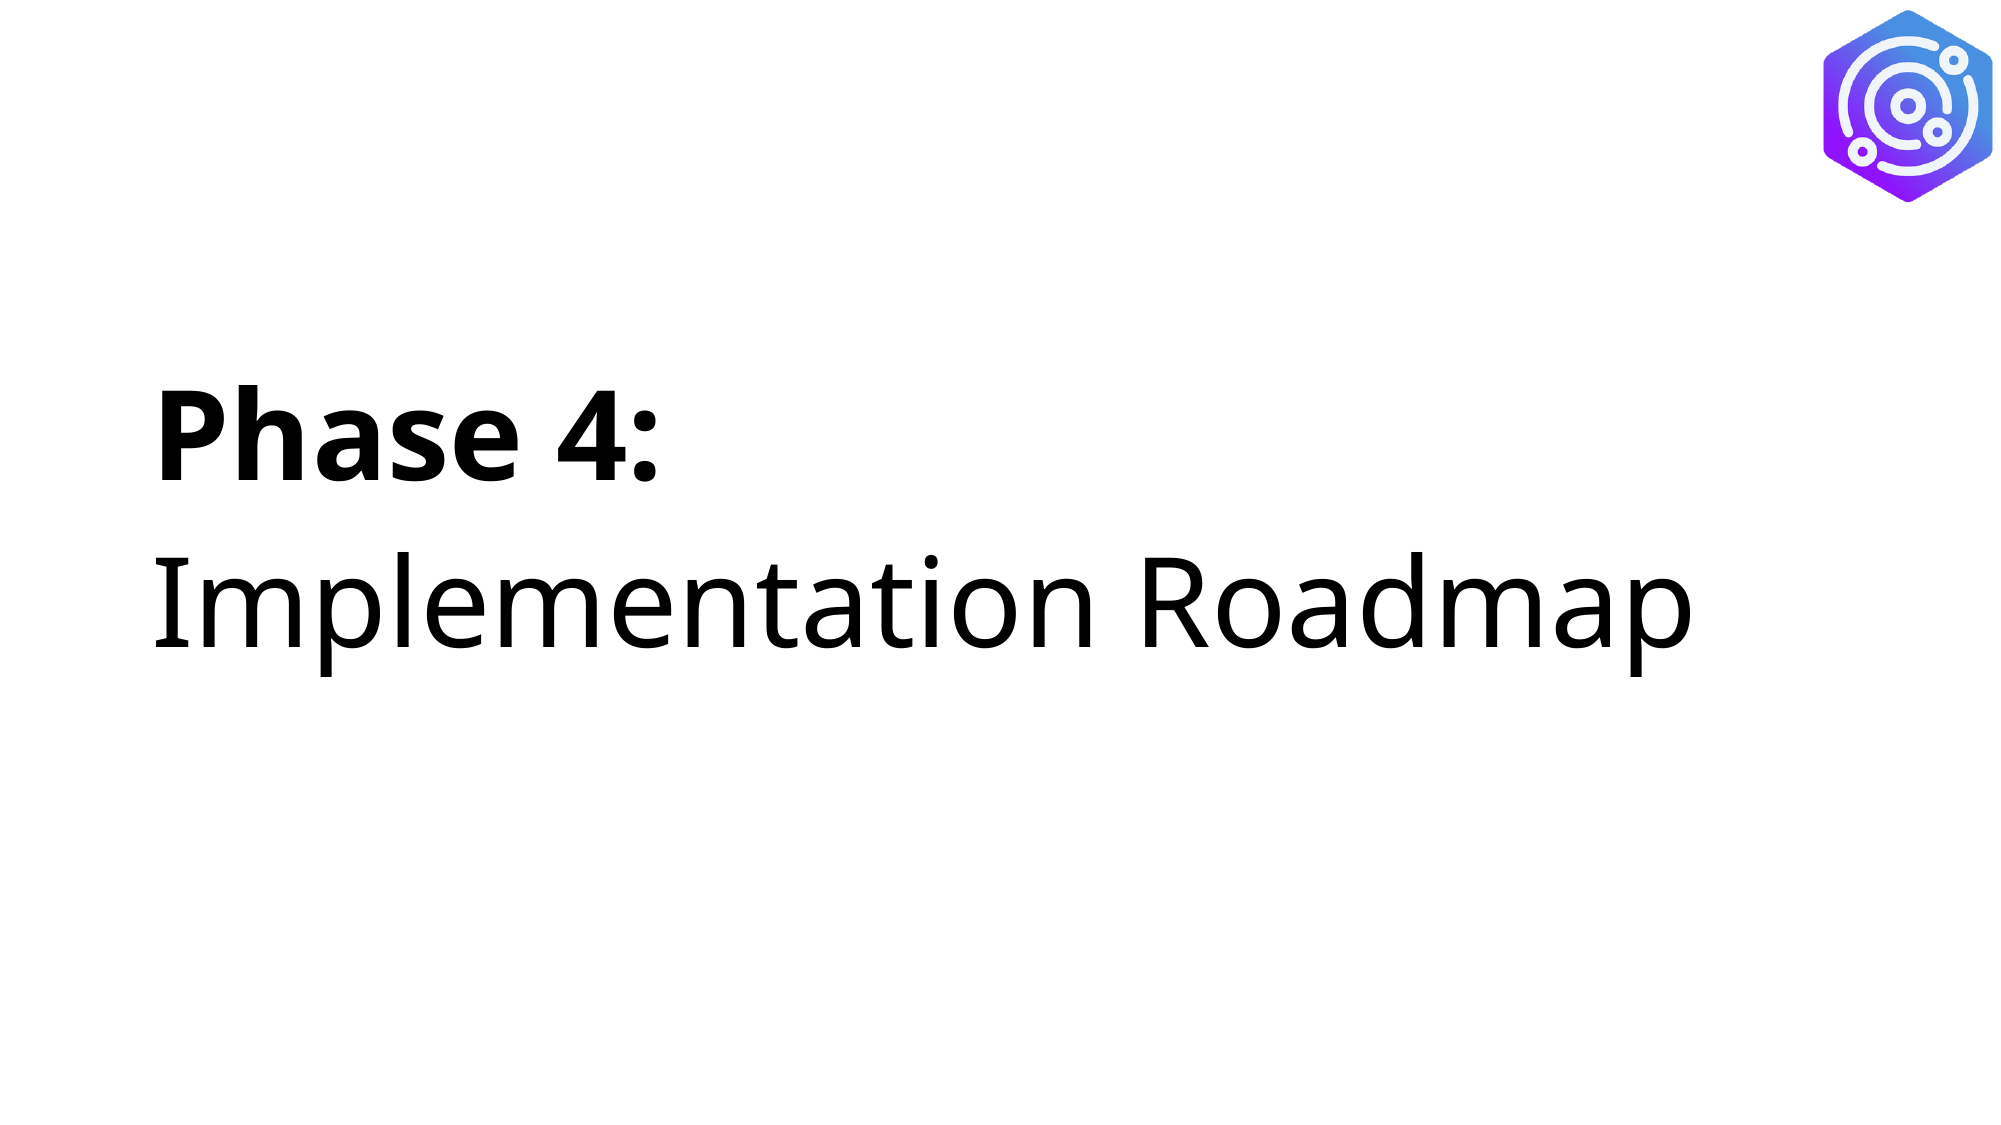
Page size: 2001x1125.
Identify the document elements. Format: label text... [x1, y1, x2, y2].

picture [1814, 0, 2000, 208]
list Implementation Roadmap [136, 532, 1862, 779]
title Phase 4: [136, 47, 1862, 515]
